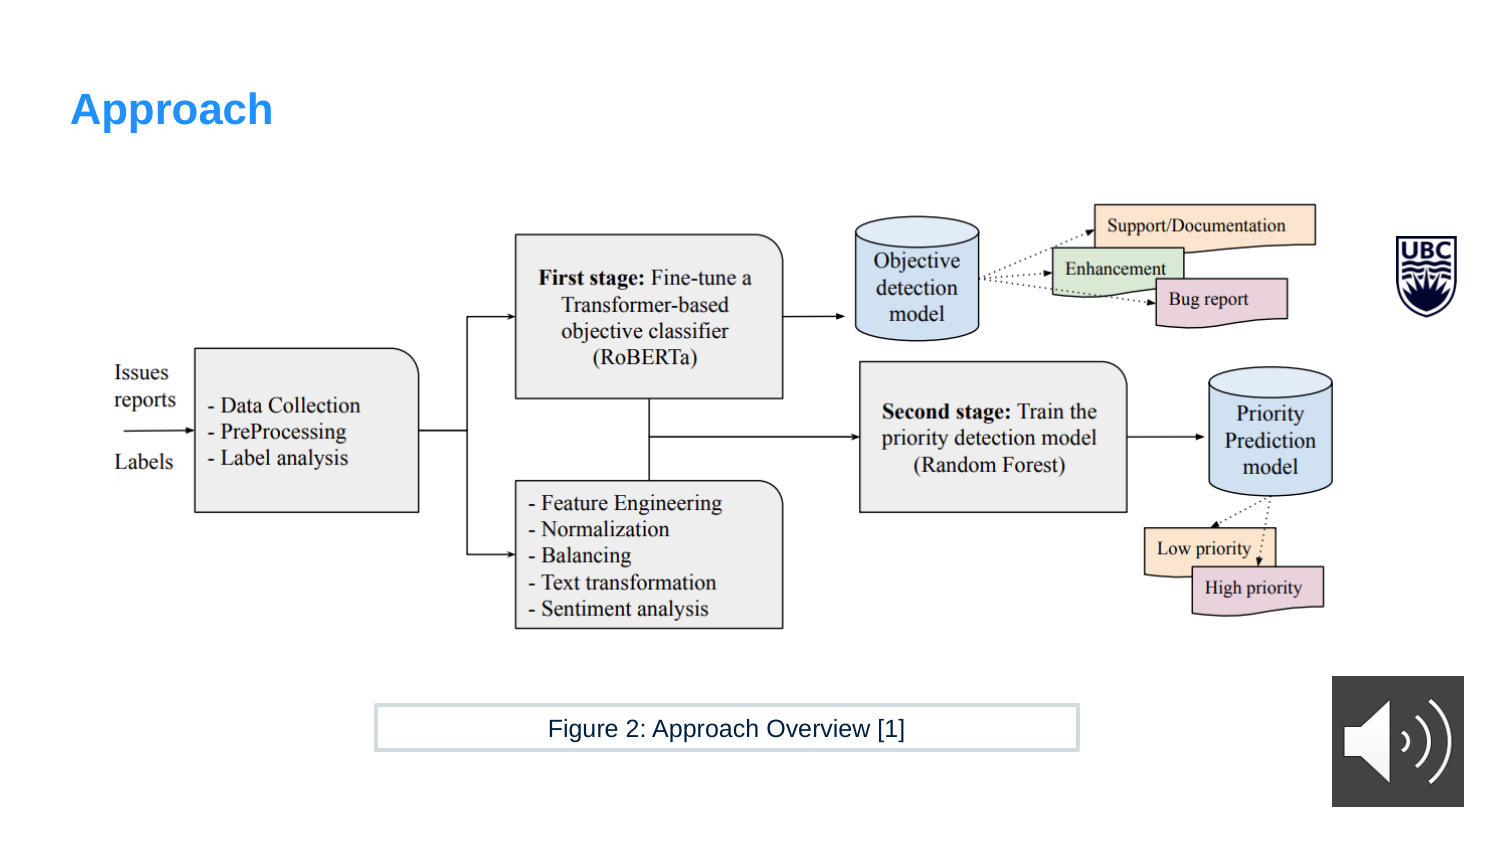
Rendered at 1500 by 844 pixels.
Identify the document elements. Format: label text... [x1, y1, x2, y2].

text_box Figure 2: Approach Overview [1] [374, 703, 1080, 752]
title Approach [69, 80, 1364, 155]
picture [1330, 674, 1465, 809]
picture [89, 163, 1365, 663]
picture [1396, 236, 1457, 318]
